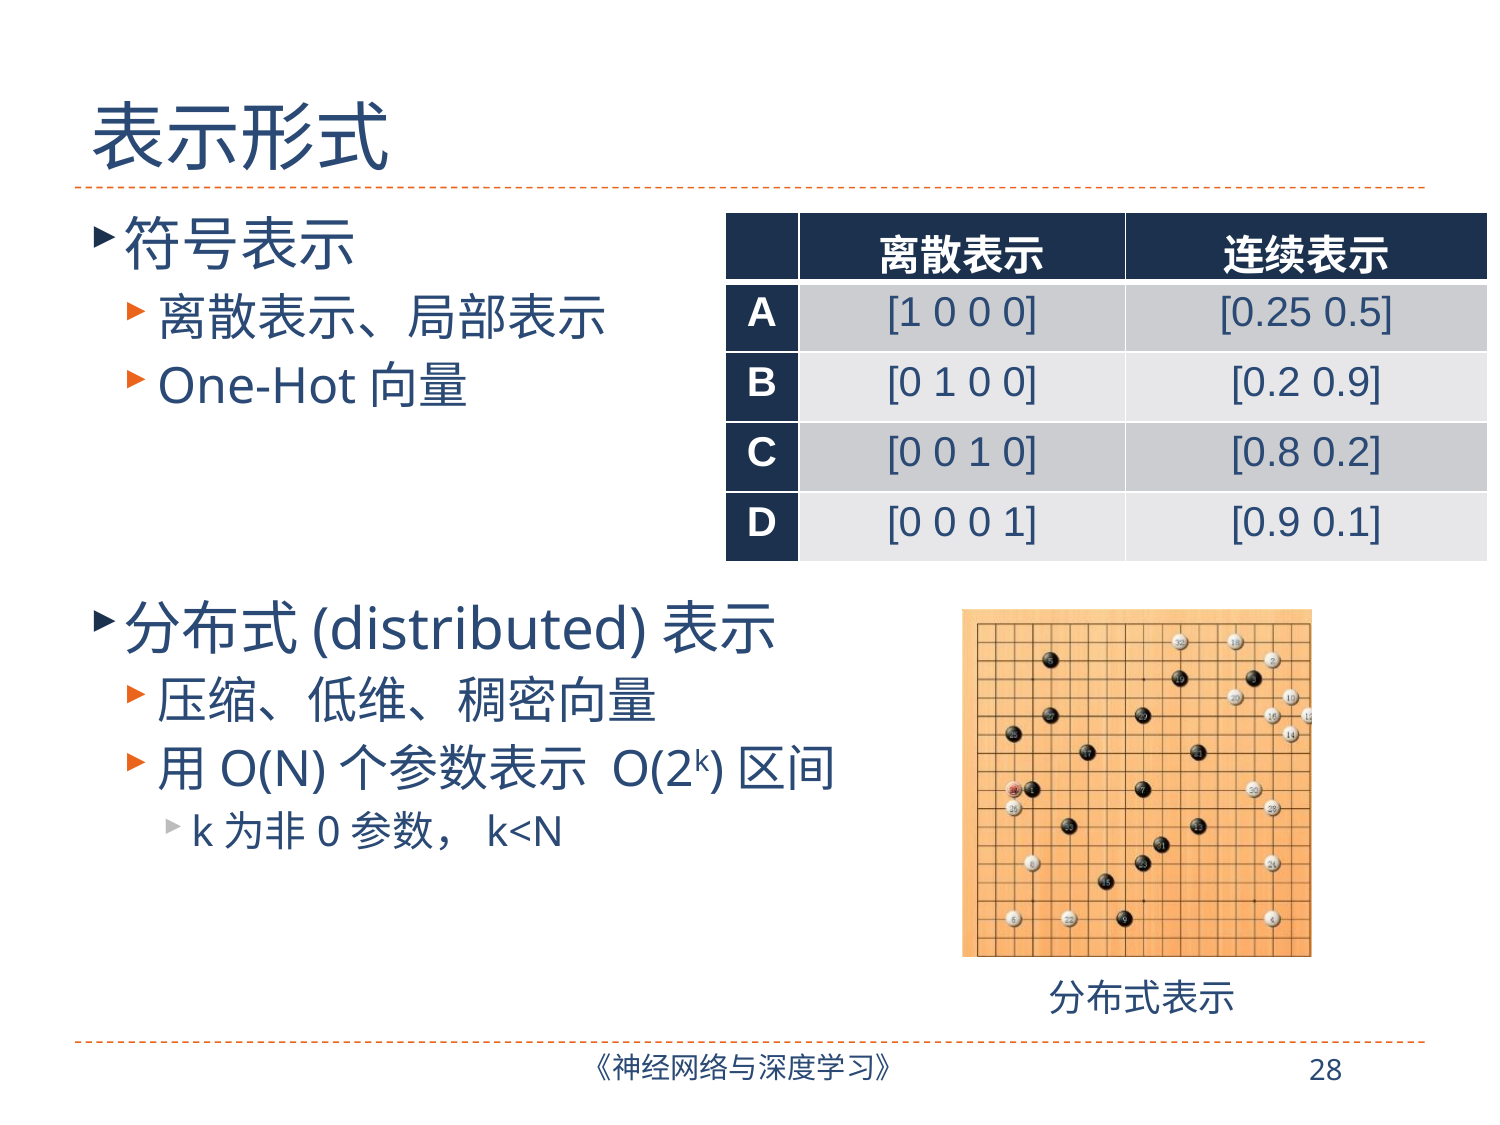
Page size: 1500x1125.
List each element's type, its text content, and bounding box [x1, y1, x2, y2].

table_cell [0.9 0.1] [1126, 493, 1487, 561]
table_cell [0.2 0.9] [1126, 353, 1487, 421]
table_cell A [726, 285, 798, 351]
table_cell [0 1 0 0] [800, 353, 1125, 421]
table_cell [0 0 0 1] [800, 493, 1125, 561]
table_cell [0.25 0.5] [1126, 285, 1487, 351]
table_header 离散表示 [800, 213, 1125, 279]
table_cell B [726, 353, 798, 421]
table_cell D [726, 493, 798, 561]
table_header 连续表示 [1126, 213, 1487, 279]
table_cell [0.8 0.2] [1126, 423, 1487, 491]
title 表示形式 [75, 24, 1425, 188]
text_box 分布式表示 [959, 968, 1252, 1027]
table_cell [0 0 1 0] [800, 423, 1125, 491]
table_header [726, 213, 798, 279]
picture [962, 609, 1312, 957]
table_cell [1 0 0 0] [800, 285, 1125, 351]
table_cell C [726, 423, 798, 491]
list 符号表示 离散表示、局部表示 One-Hot向量 分布式(distributed)表示 压缩、低维、稠密向量 用O(N)个参数表示 O(2k)区间 k为非0参数，k<N [75, 200, 1425, 1010]
